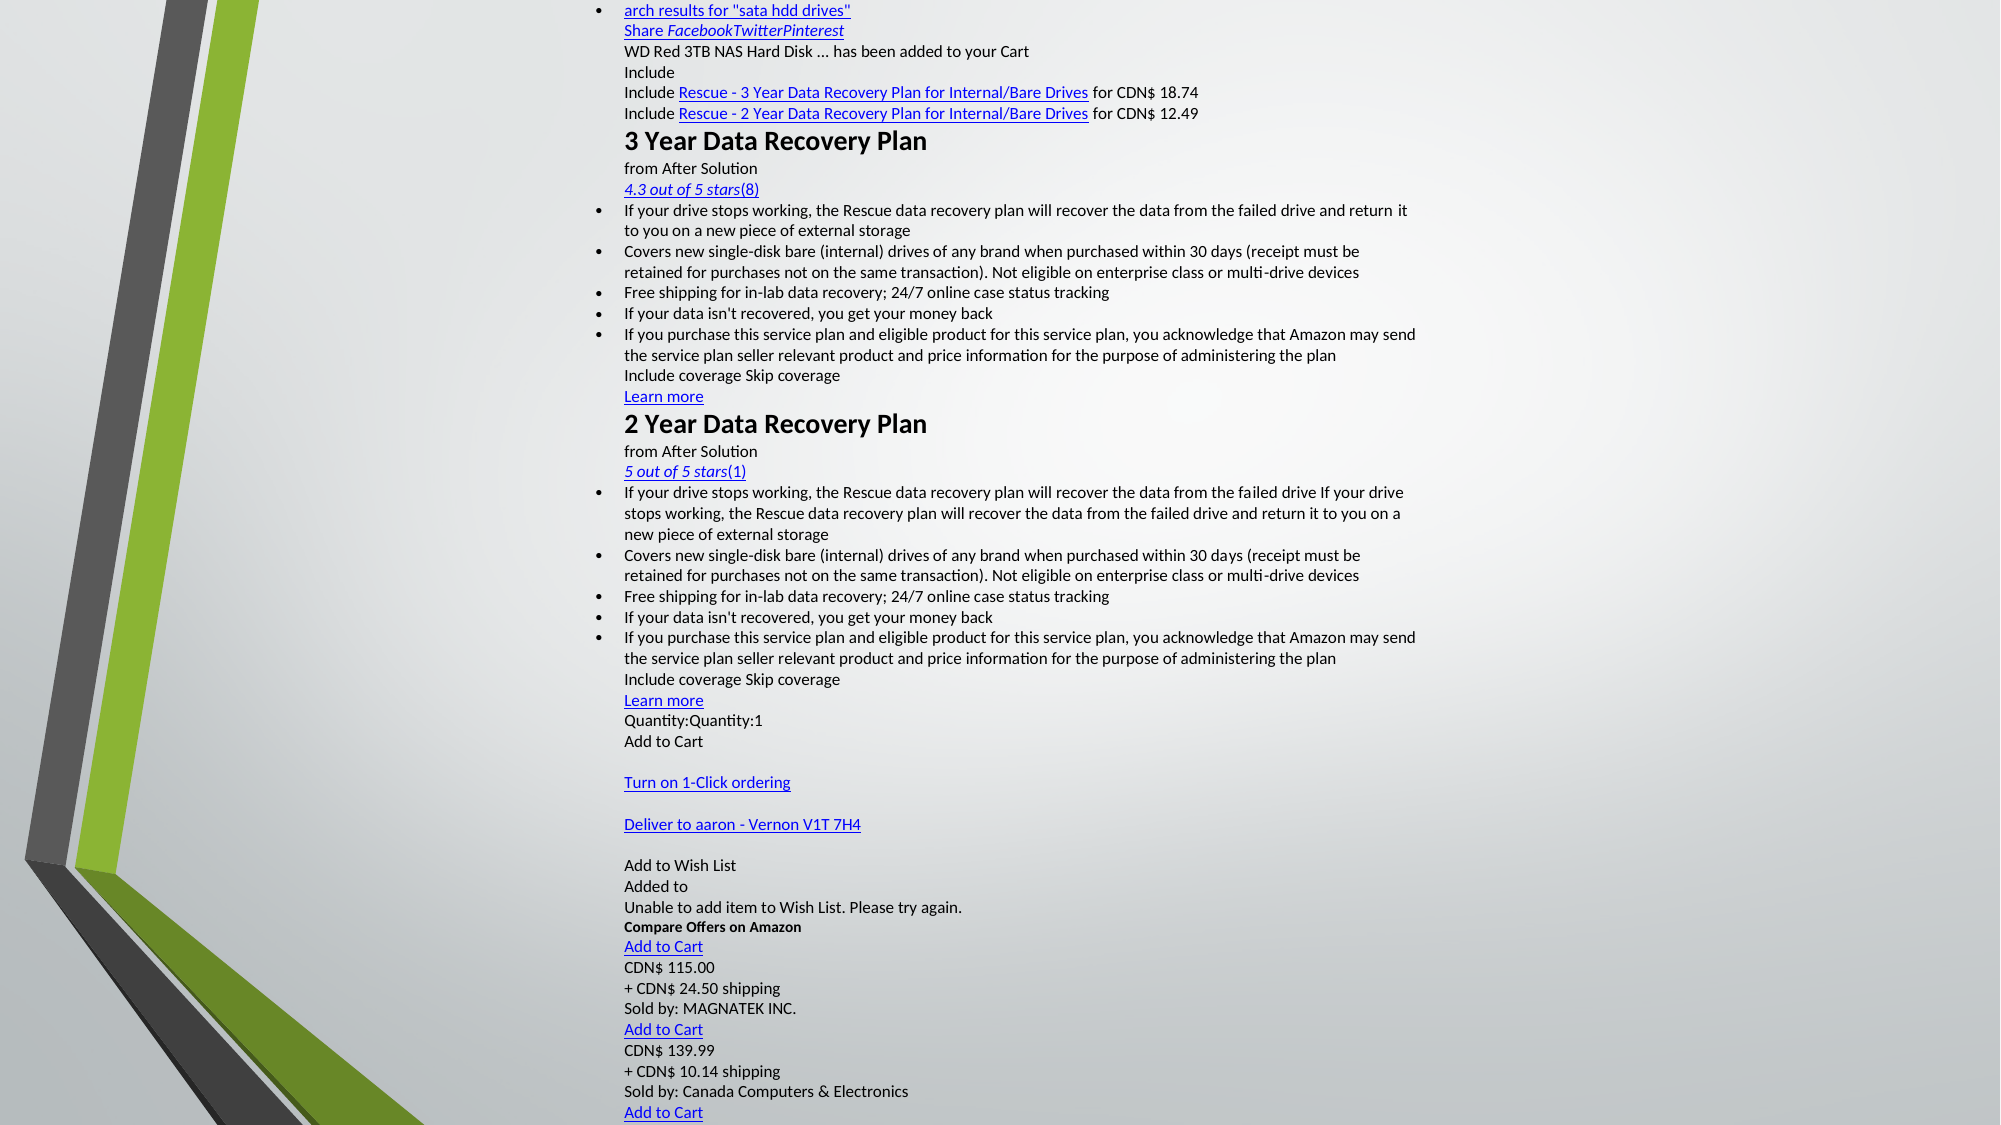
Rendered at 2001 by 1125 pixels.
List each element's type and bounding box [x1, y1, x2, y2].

picture [582, 0, 1418, 1125]
